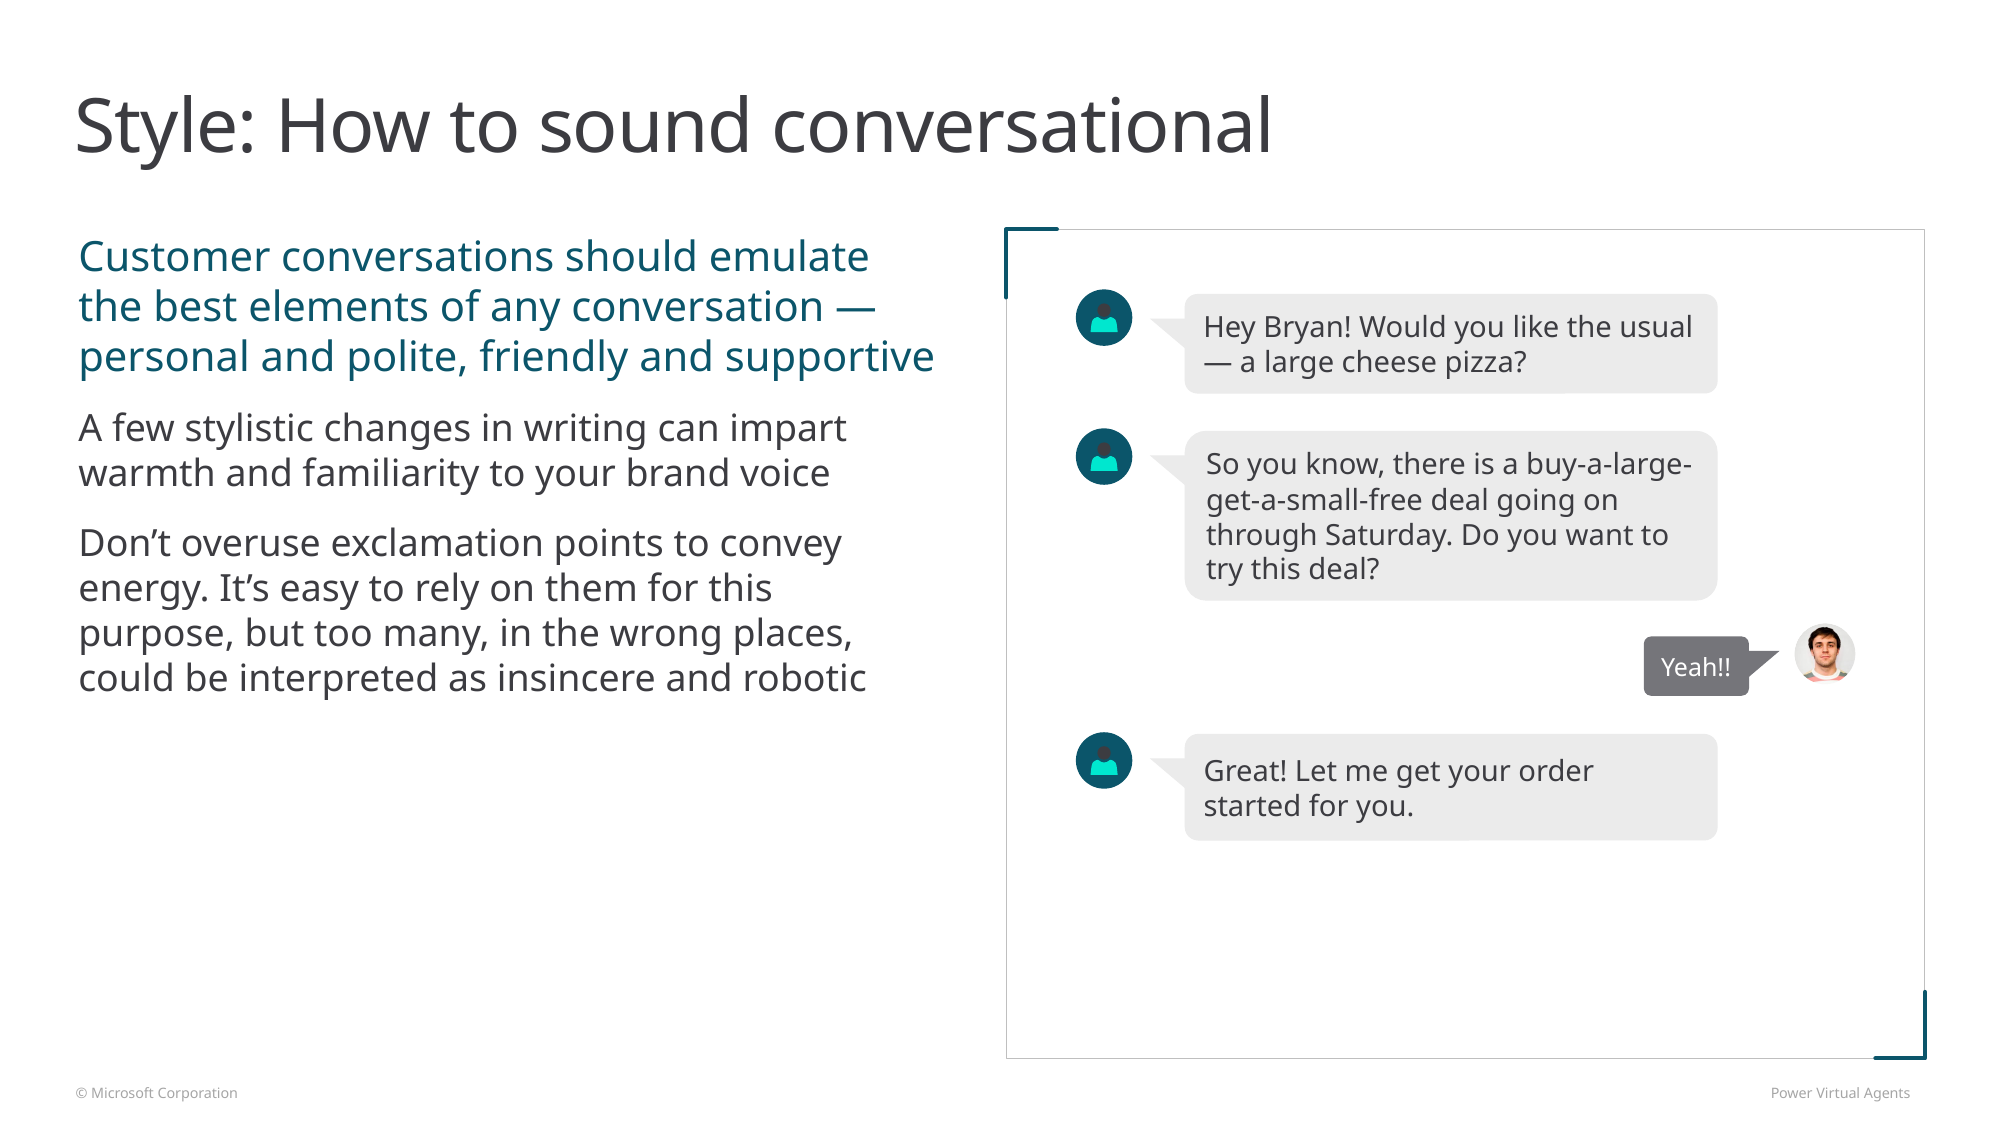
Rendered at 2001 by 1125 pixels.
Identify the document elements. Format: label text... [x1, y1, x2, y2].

title Style: How to sound conversational [74, 101, 1930, 168]
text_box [1005, 229, 1926, 1059]
text_box Customer conversations should emulate the best elements of any conversation — personal and polite, friendly and supportive A few stylistic changes in writing can impart warmth and familiarity to your brand voice Don’t overuse exclamation points to convey energy. It’s easy to rely on them for this purpose, but too many, in the wrong places, could be interpreted as insincere and robotic [78, 229, 940, 783]
